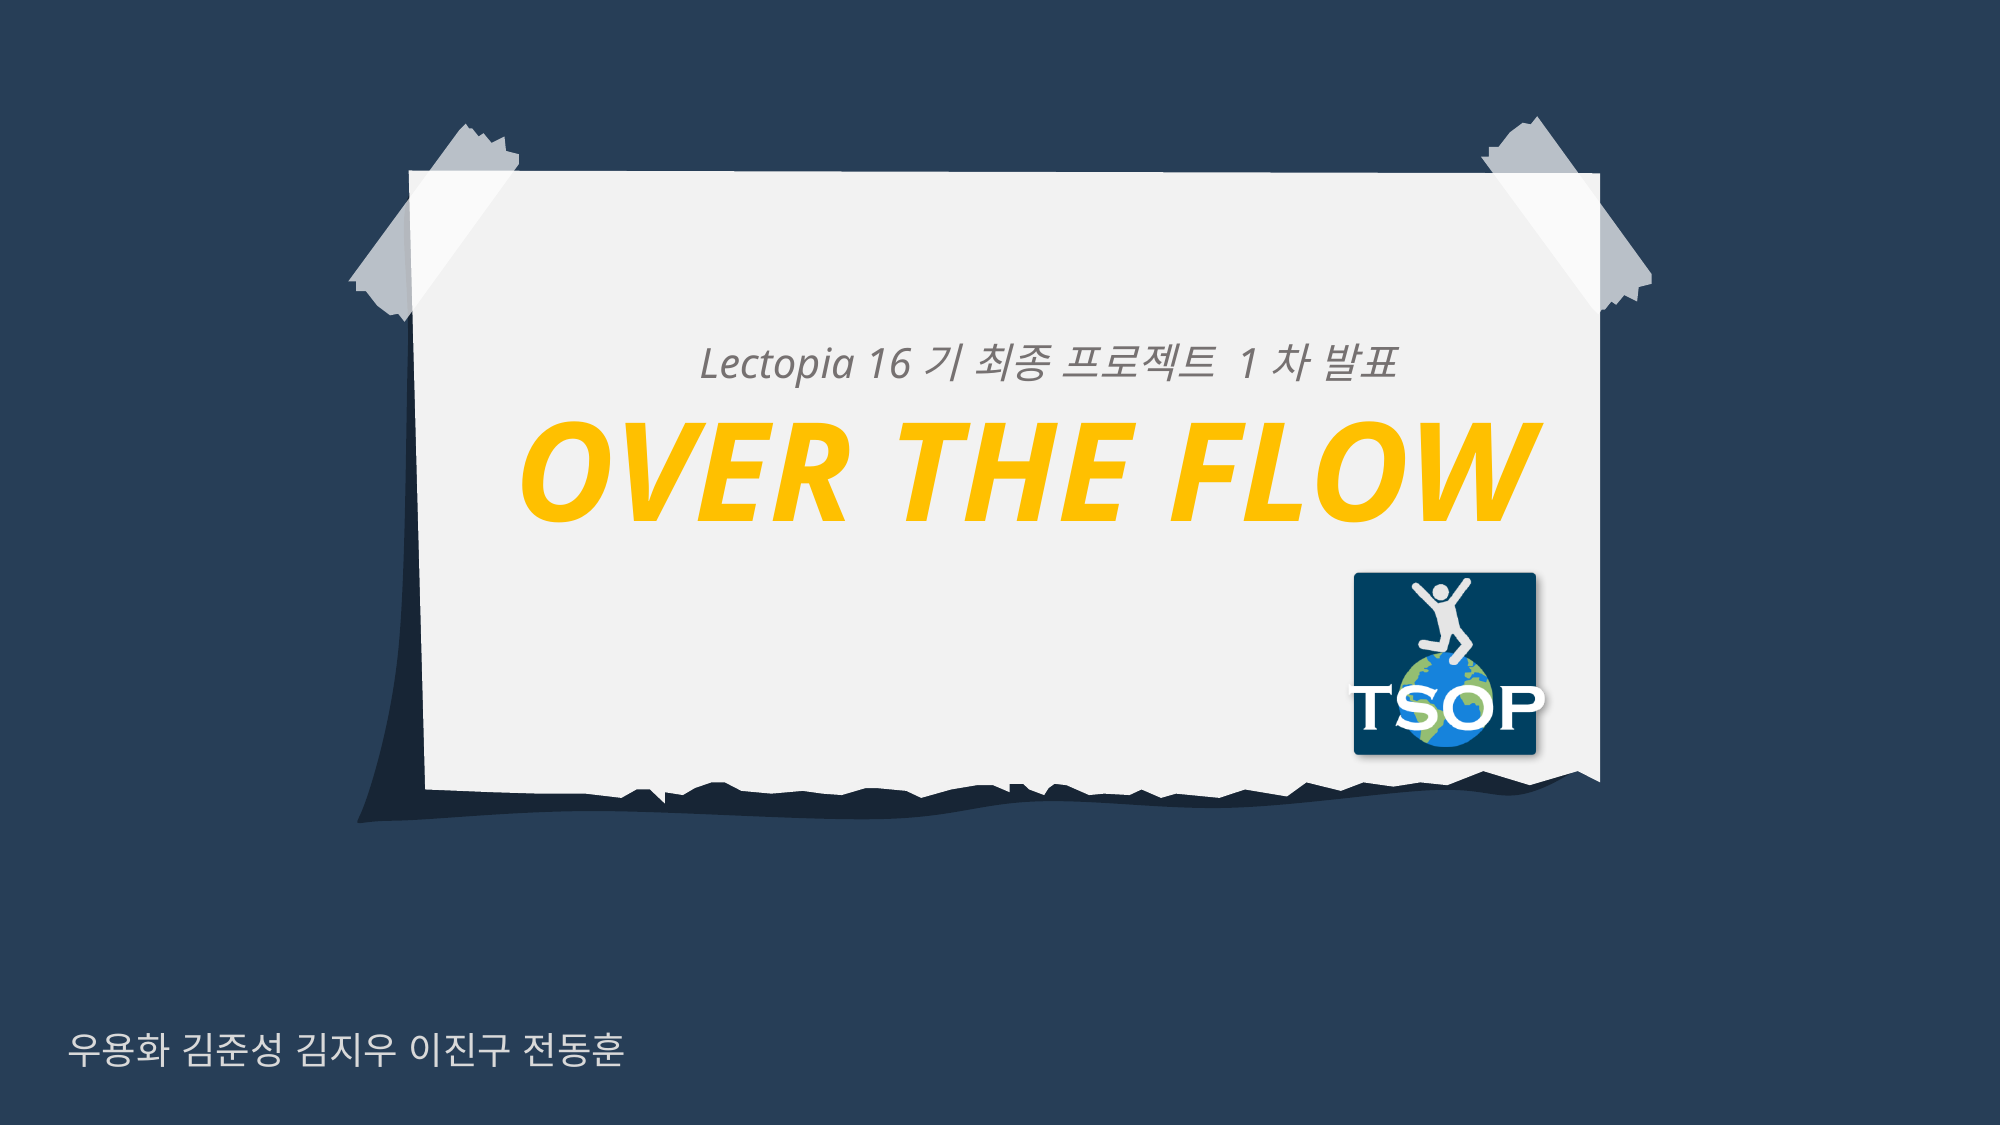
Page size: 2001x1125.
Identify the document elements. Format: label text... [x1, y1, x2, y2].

picture [1334, 551, 1553, 770]
text_box 우용화 김준성 김지우 이진구 전동훈 [52, 1019, 642, 1079]
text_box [348, 116, 1652, 824]
